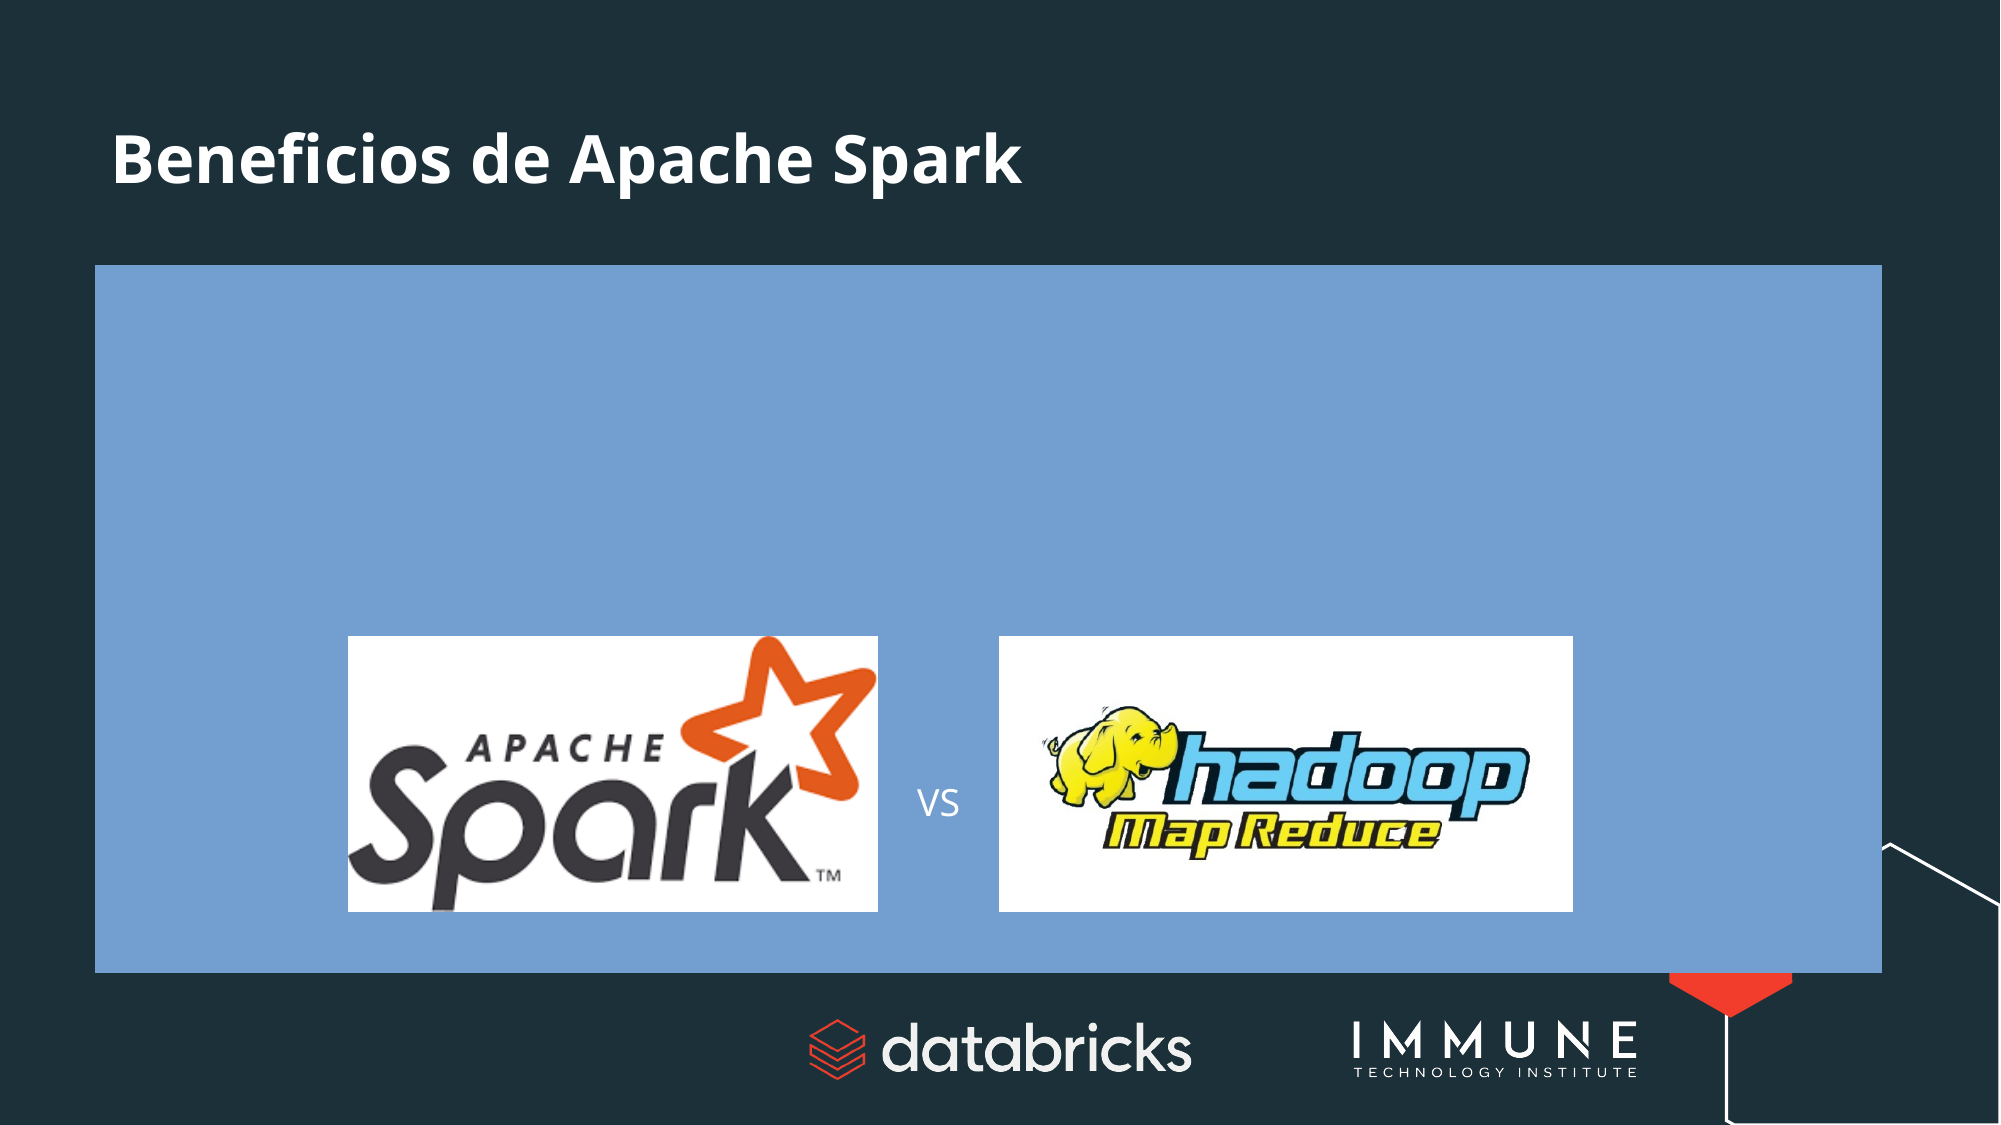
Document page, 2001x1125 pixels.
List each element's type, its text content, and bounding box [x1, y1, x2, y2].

title Beneficios de Apache Spark [95, 118, 1882, 265]
picture [1325, 1003, 1670, 1097]
picture [999, 636, 1573, 912]
text_box VS [902, 771, 975, 832]
picture [807, 1019, 1193, 1080]
picture [348, 636, 878, 912]
